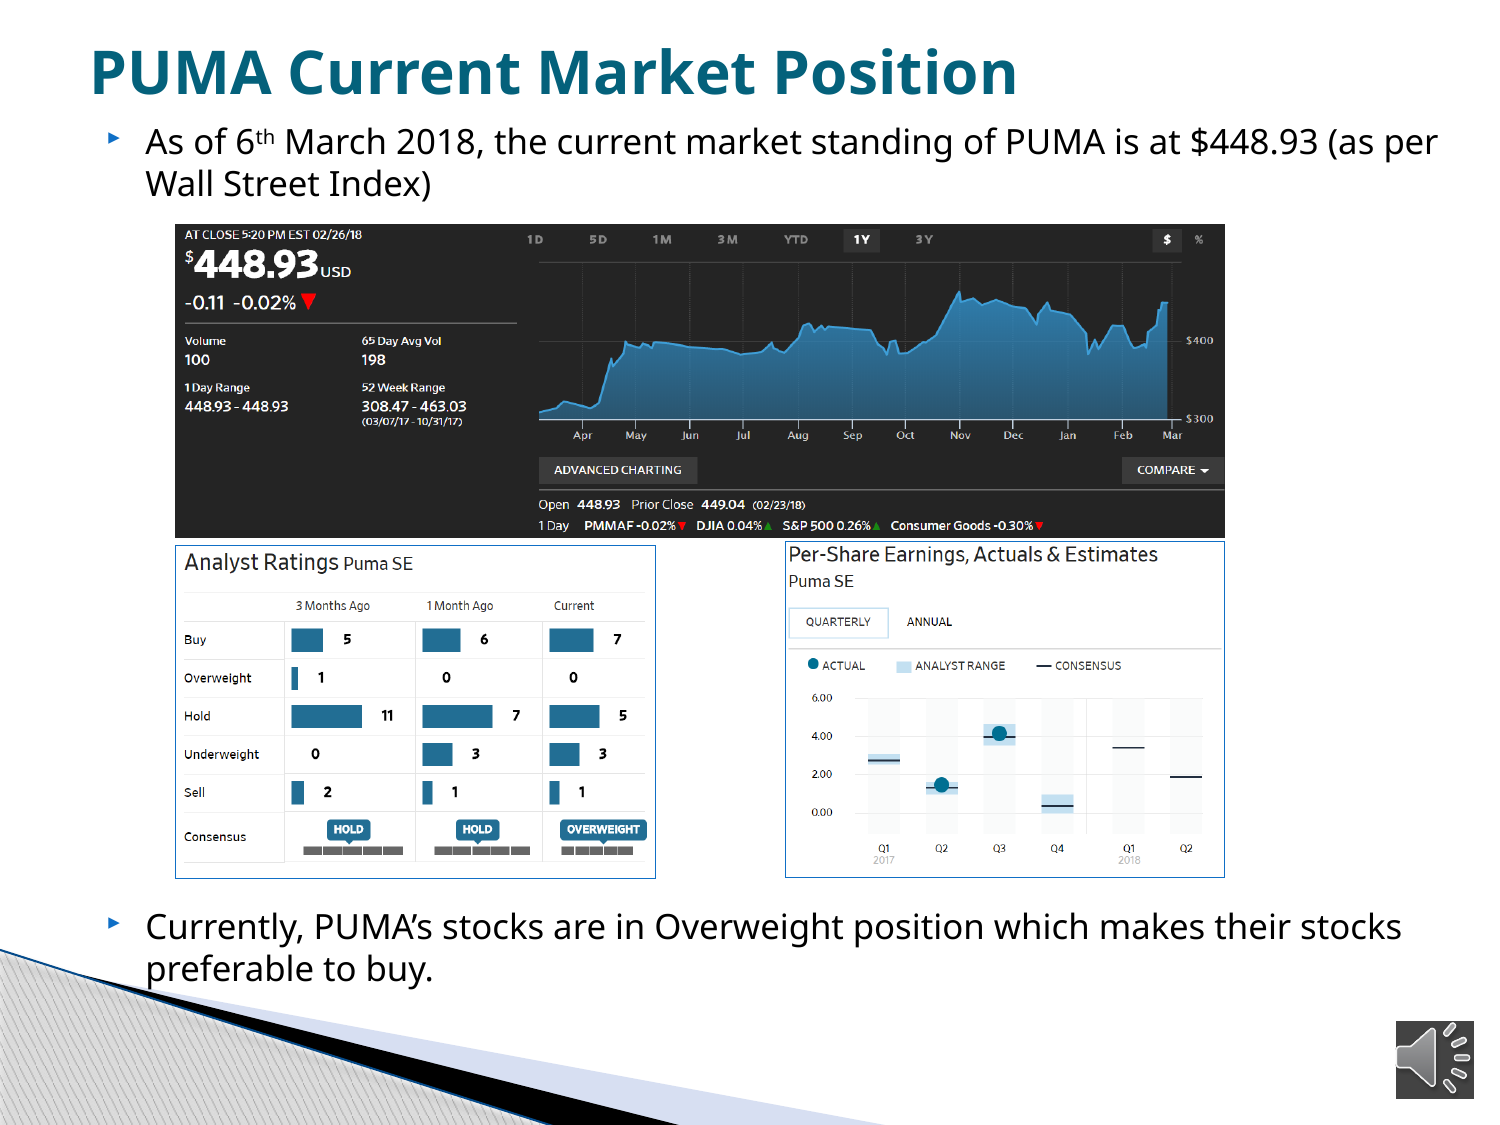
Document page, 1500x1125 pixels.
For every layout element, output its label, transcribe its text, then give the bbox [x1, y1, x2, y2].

picture [1394, 1019, 1476, 1101]
picture [174, 545, 656, 879]
list As of 6th March 2018, the current market standing of PUMA is at $448.93 (as per Wall Street Index) Currently, PUMA’s stocks are in Overweight position which makes their stocks preferable to buy. [75, 112, 1475, 1000]
picture [174, 224, 1226, 538]
picture [785, 541, 1226, 878]
title PUMA Current Market Position [75, 75, 1425, 138]
